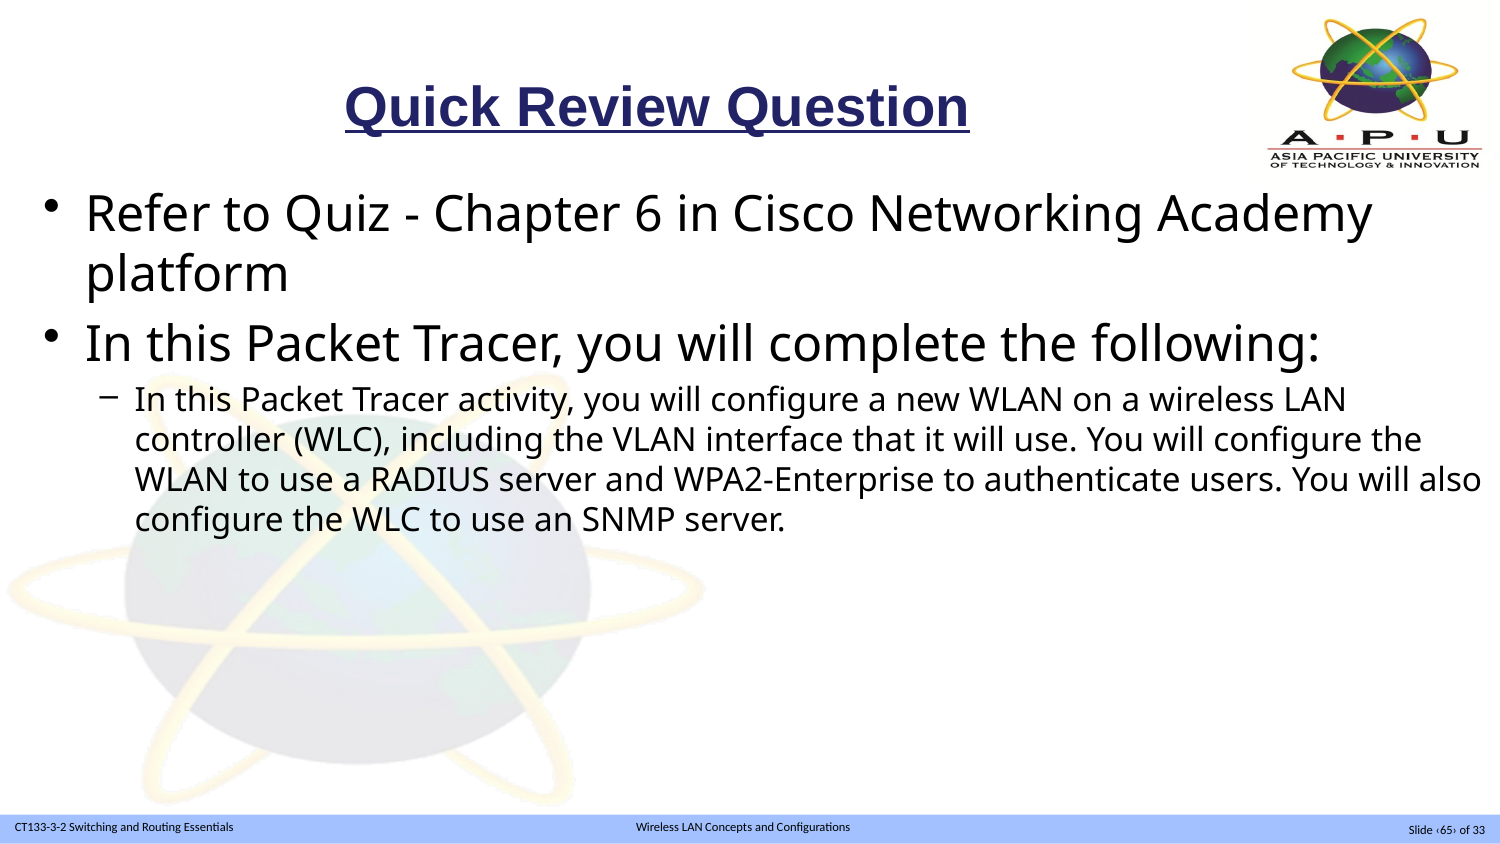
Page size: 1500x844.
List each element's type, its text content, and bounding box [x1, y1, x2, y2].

list Refer to Quiz - Chapter 6 in Cisco Networking Academy platform In this Packet Tracer, you will complete the following: In this Packet Tracer activity, you will configure a new WLAN on a wireless LAN controller (WLC), including the VLAN interface that it will use. You will configure the WLAN to use a RADIUS server and WPA2-Enterprise to authenticate users. You will also configure the WLC to use an SNMP server. [28, 174, 1500, 732]
footer Slide ‹65› of 33 [1024, 814, 1500, 844]
picture [1251, 0, 1500, 174]
title Quick Review Question [79, 33, 1235, 175]
